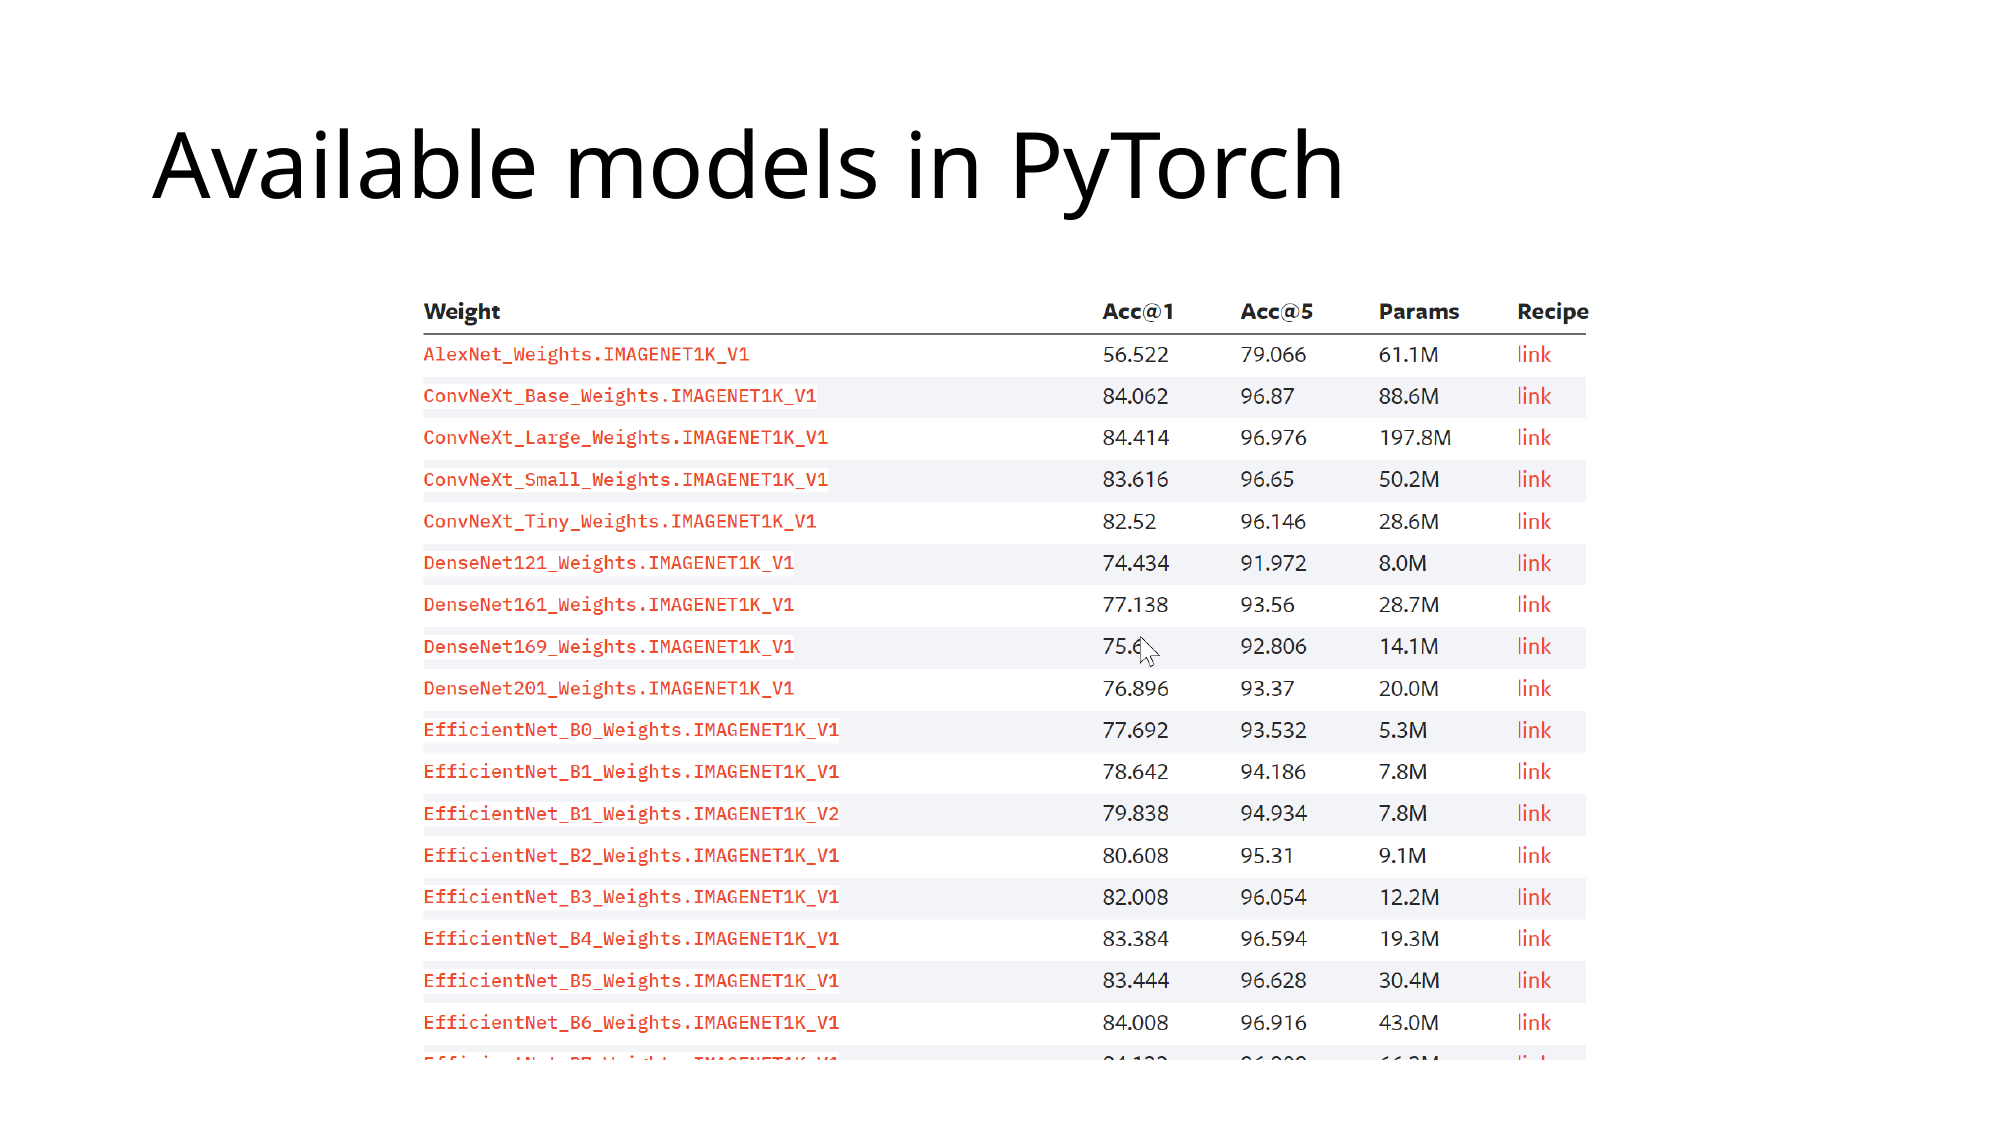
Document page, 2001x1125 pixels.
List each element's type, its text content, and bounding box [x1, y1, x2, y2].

title Available models in PyTorch [137, 59, 1863, 278]
picture [406, 277, 1594, 1060]
